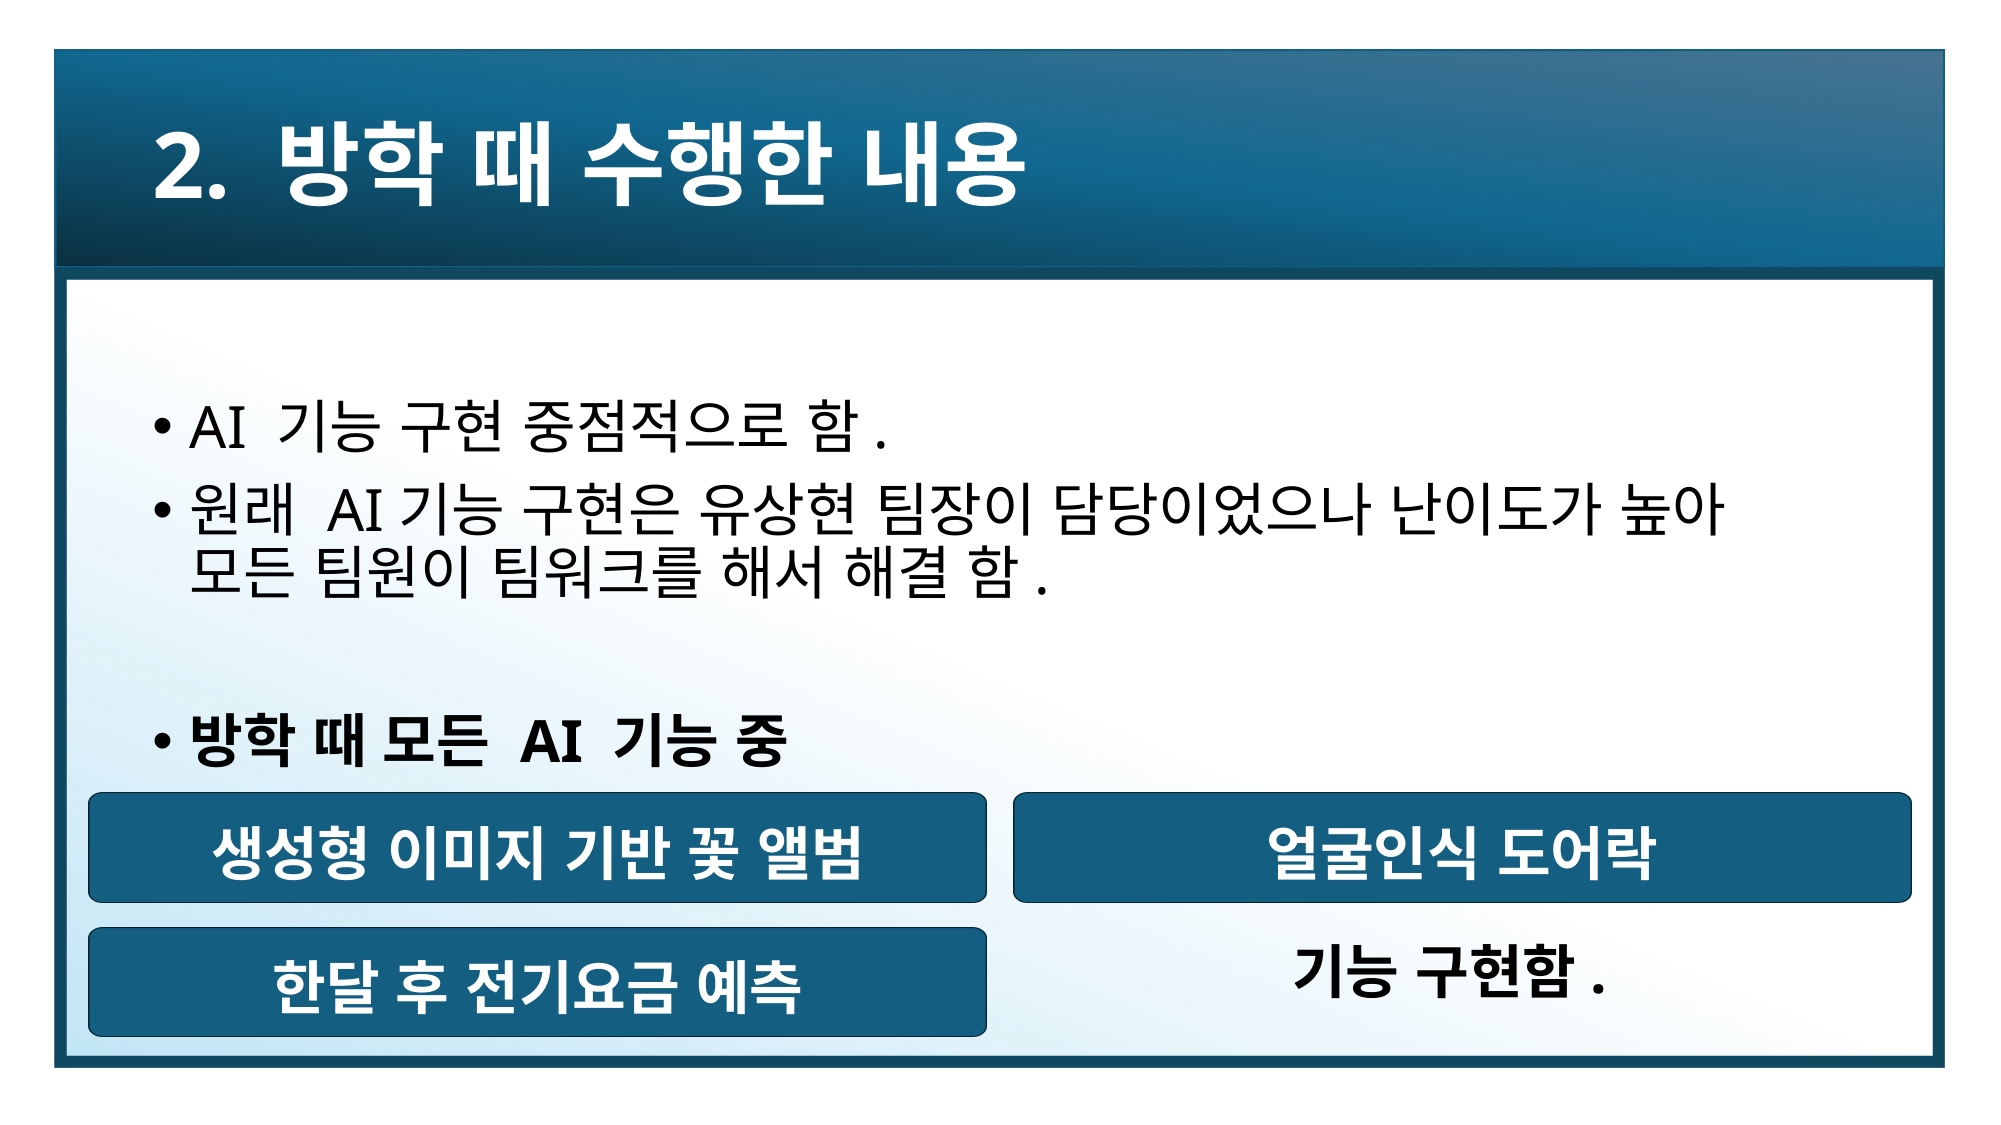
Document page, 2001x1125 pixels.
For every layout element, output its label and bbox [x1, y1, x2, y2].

picture [54, 48, 1946, 1069]
